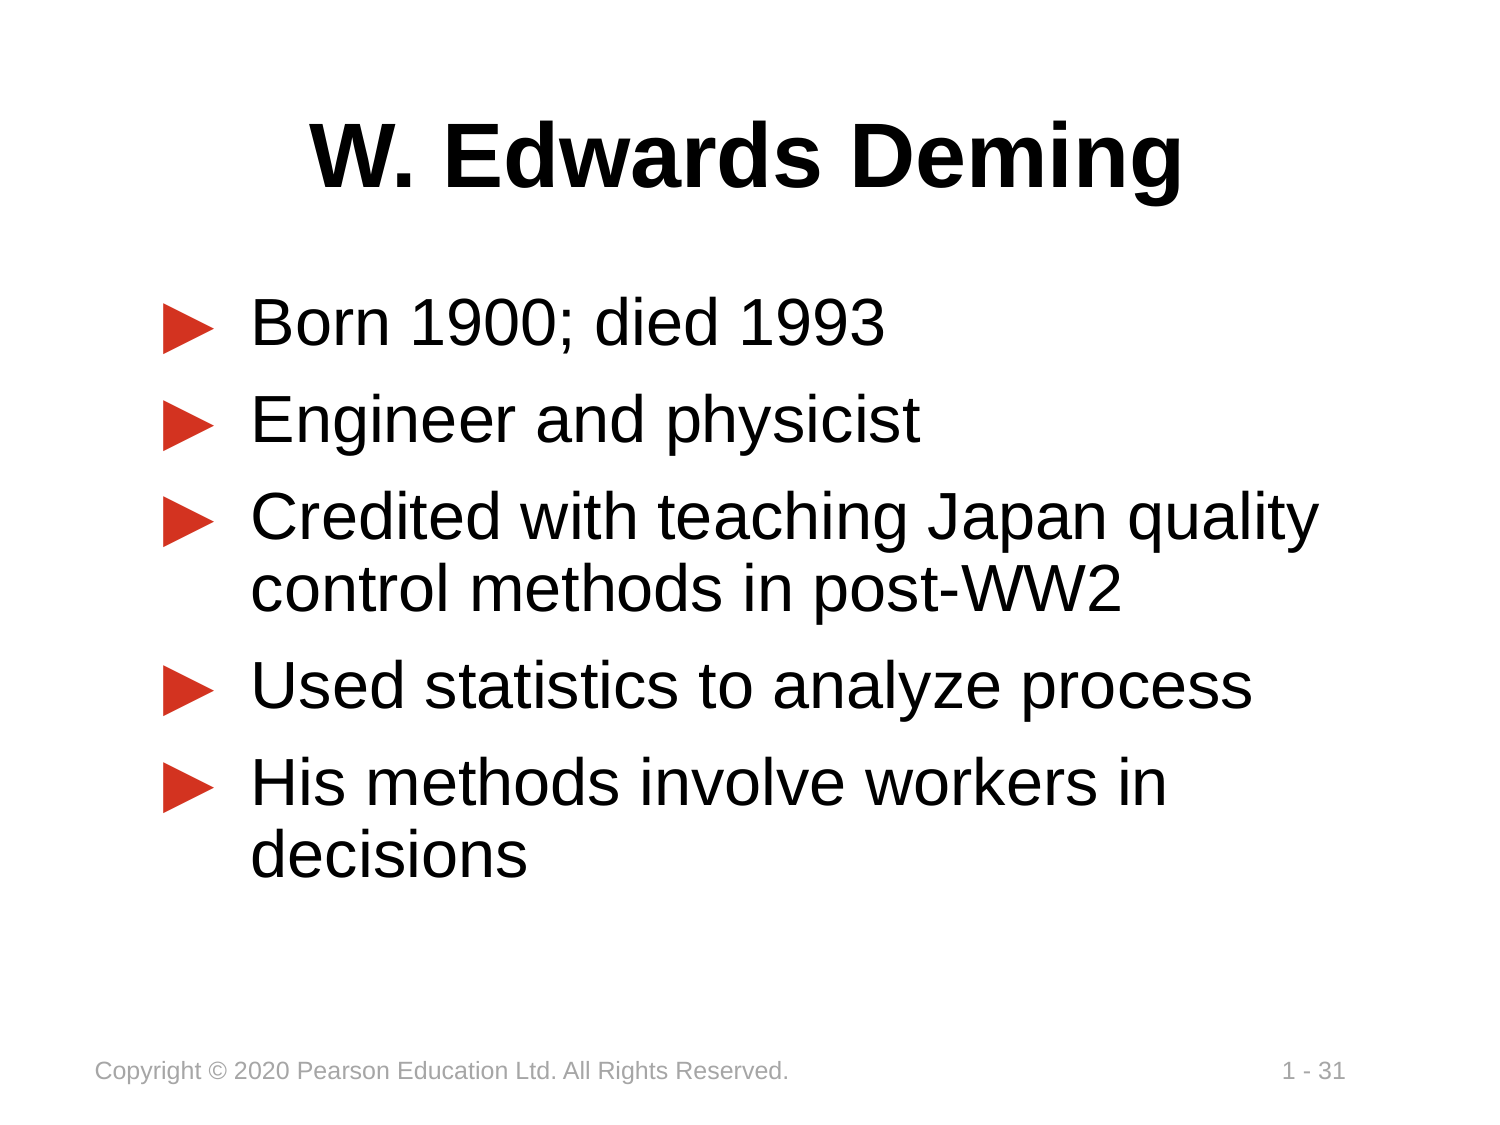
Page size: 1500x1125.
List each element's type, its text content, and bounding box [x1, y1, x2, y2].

text_box Born 1900; died 1993 Engineer and physicist Credited with teaching Japan quality control methods in post-WW2 Used statistics to analyze process His methods involve workers in decisions [147, 280, 1353, 998]
title W. Edwards Deming [110, 81, 1386, 222]
